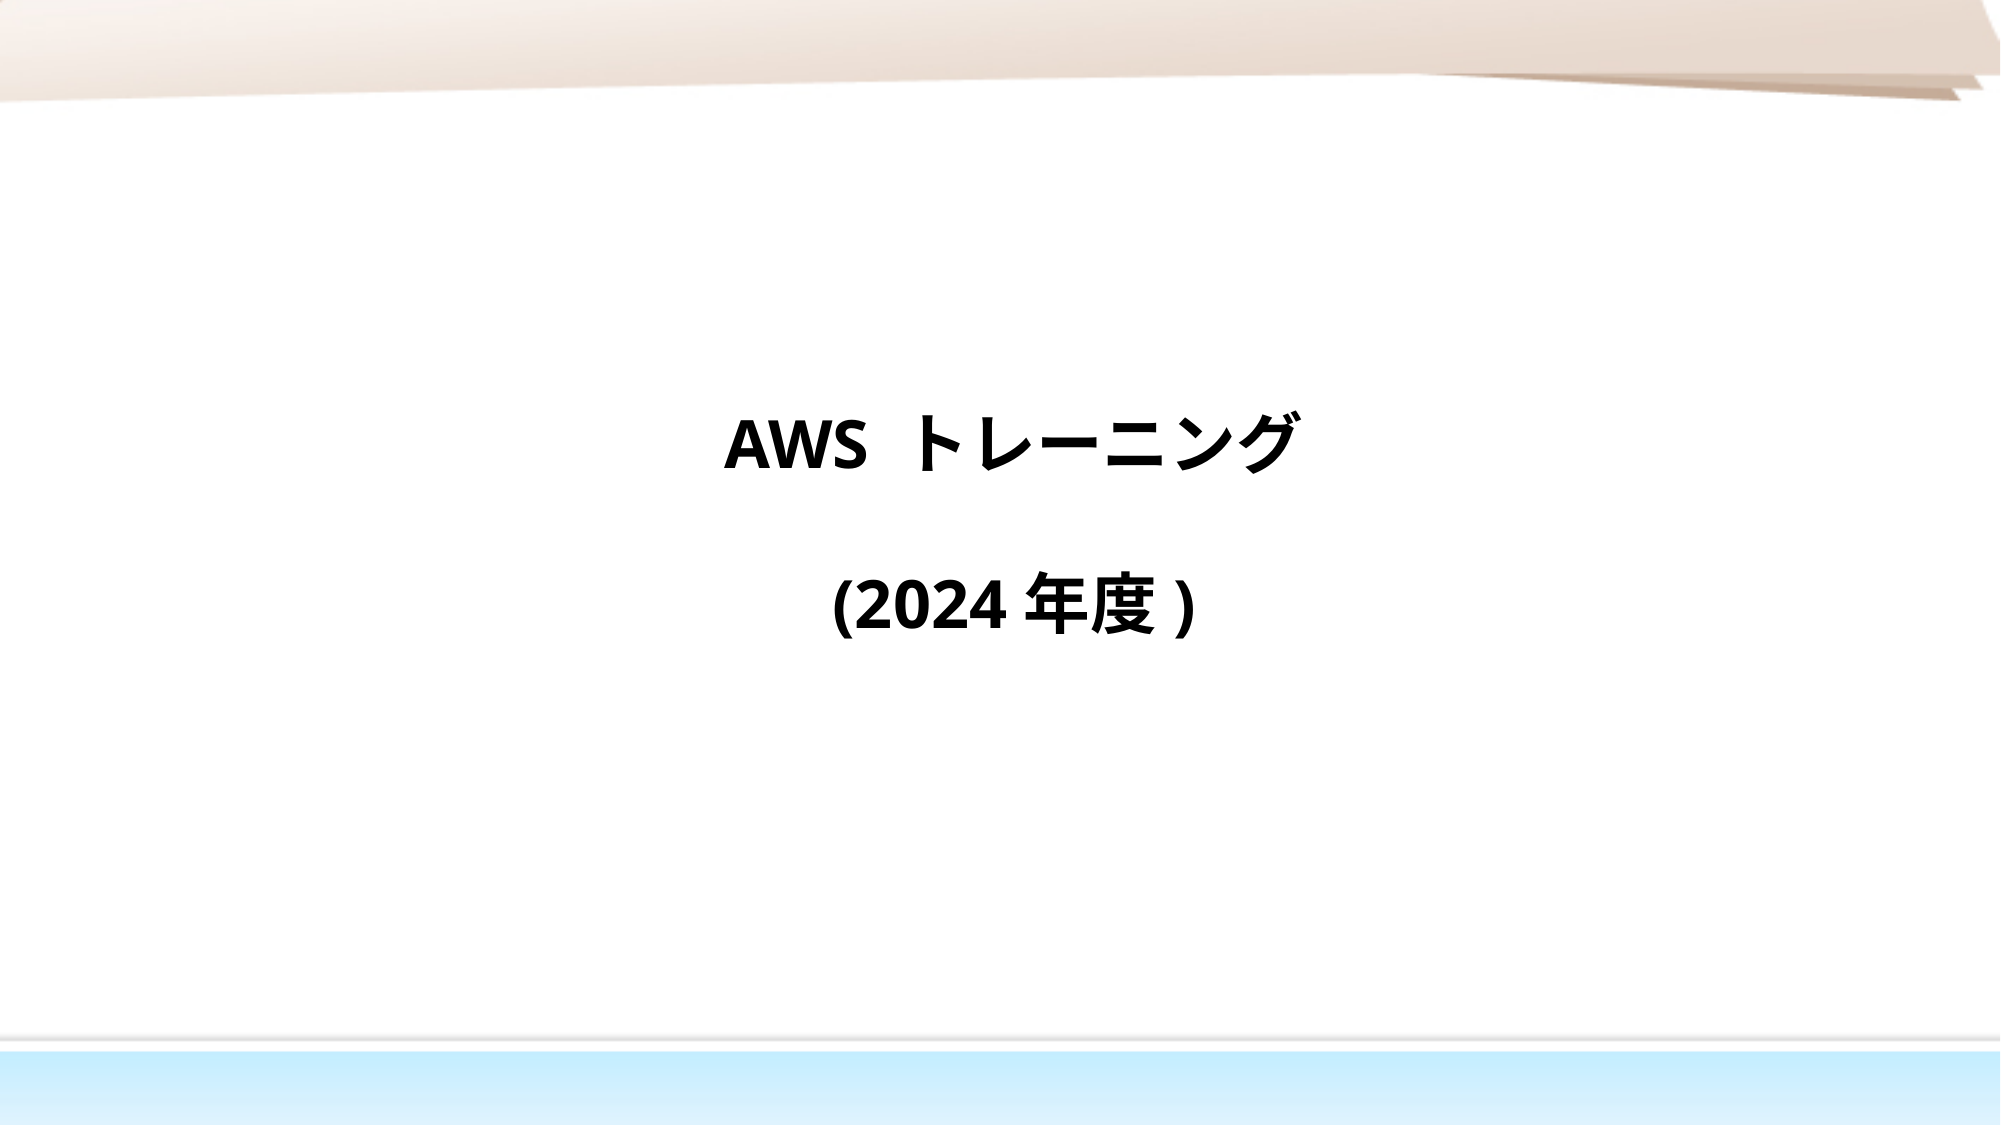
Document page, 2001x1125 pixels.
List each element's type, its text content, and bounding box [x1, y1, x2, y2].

picture [0, 0, 2001, 1125]
text_box AWS トレーニング (2024年度) [484, 369, 1544, 675]
